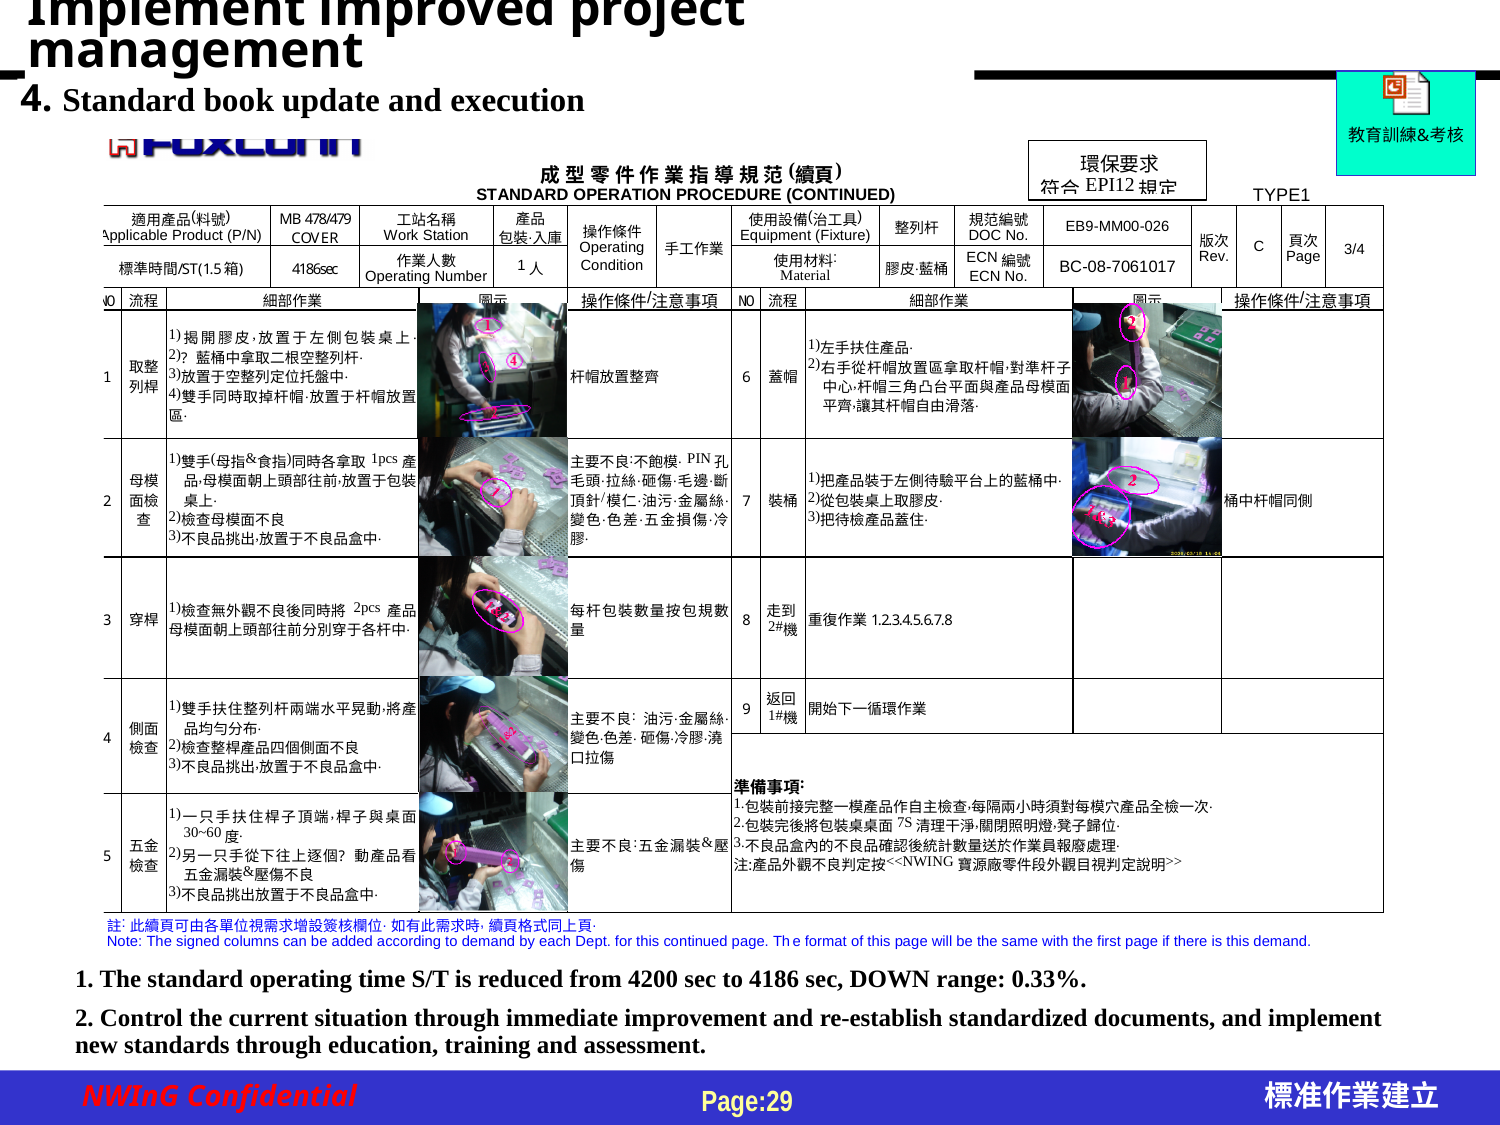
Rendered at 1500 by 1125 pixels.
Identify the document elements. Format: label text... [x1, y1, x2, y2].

text_box Implement improved project management [24, 0, 975, 84]
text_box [103, 139, 1397, 978]
text_box 1. The standard operating time S/T is reduced from 4200 sec to 4186 sec, DOWN range: 0.33%. 2. Control the current situation through immediate improvement and re-establish standardized documents, and implement new standards through education, training and assessment. [74, 965, 1425, 1059]
text_box 4. Standard book update and execution [17, 78, 786, 125]
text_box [1336, 71, 1476, 176]
